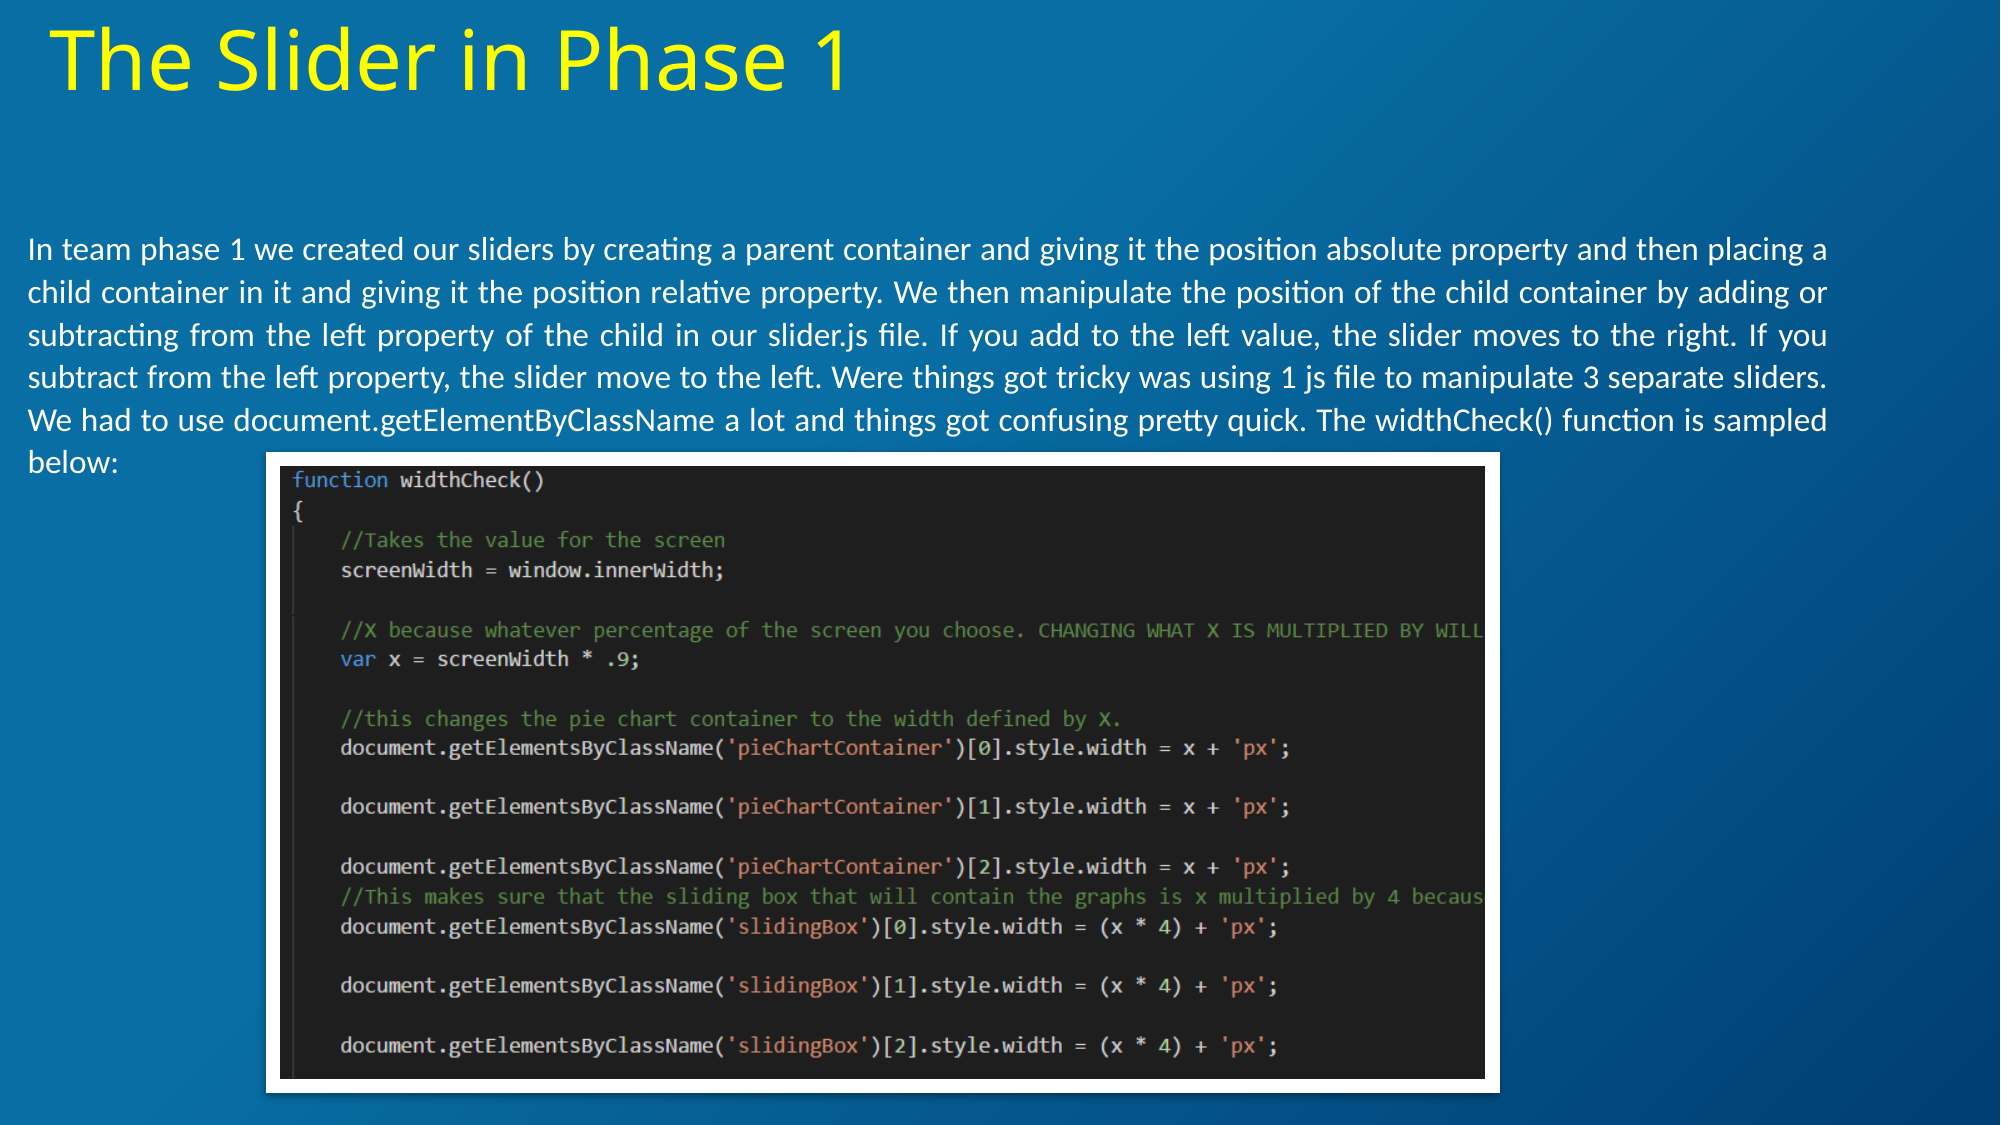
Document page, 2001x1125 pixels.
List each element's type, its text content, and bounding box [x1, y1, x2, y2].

text_box The Slider in Phase 1 [34, 0, 874, 115]
text_box In team phase 1 we created our sliders by creating a parent container and giving it the position absolute property and then placing a child container in it and giving it the position relative property. We then manipulate the position of the child container by adding or subtracting from the left property of the child in our slider.js file. If you add to the left value, the slider moves to the right. If you subtract from the left property, the slider move to the left. Were things got tricky was using 1 js file to manipulate 3 separate sliders. We had to use document.getElementByClassName a lot and things got confusing pretty quick. The widthCheck() function is sampled below: [12, 217, 1843, 488]
picture [280, 466, 1486, 1079]
